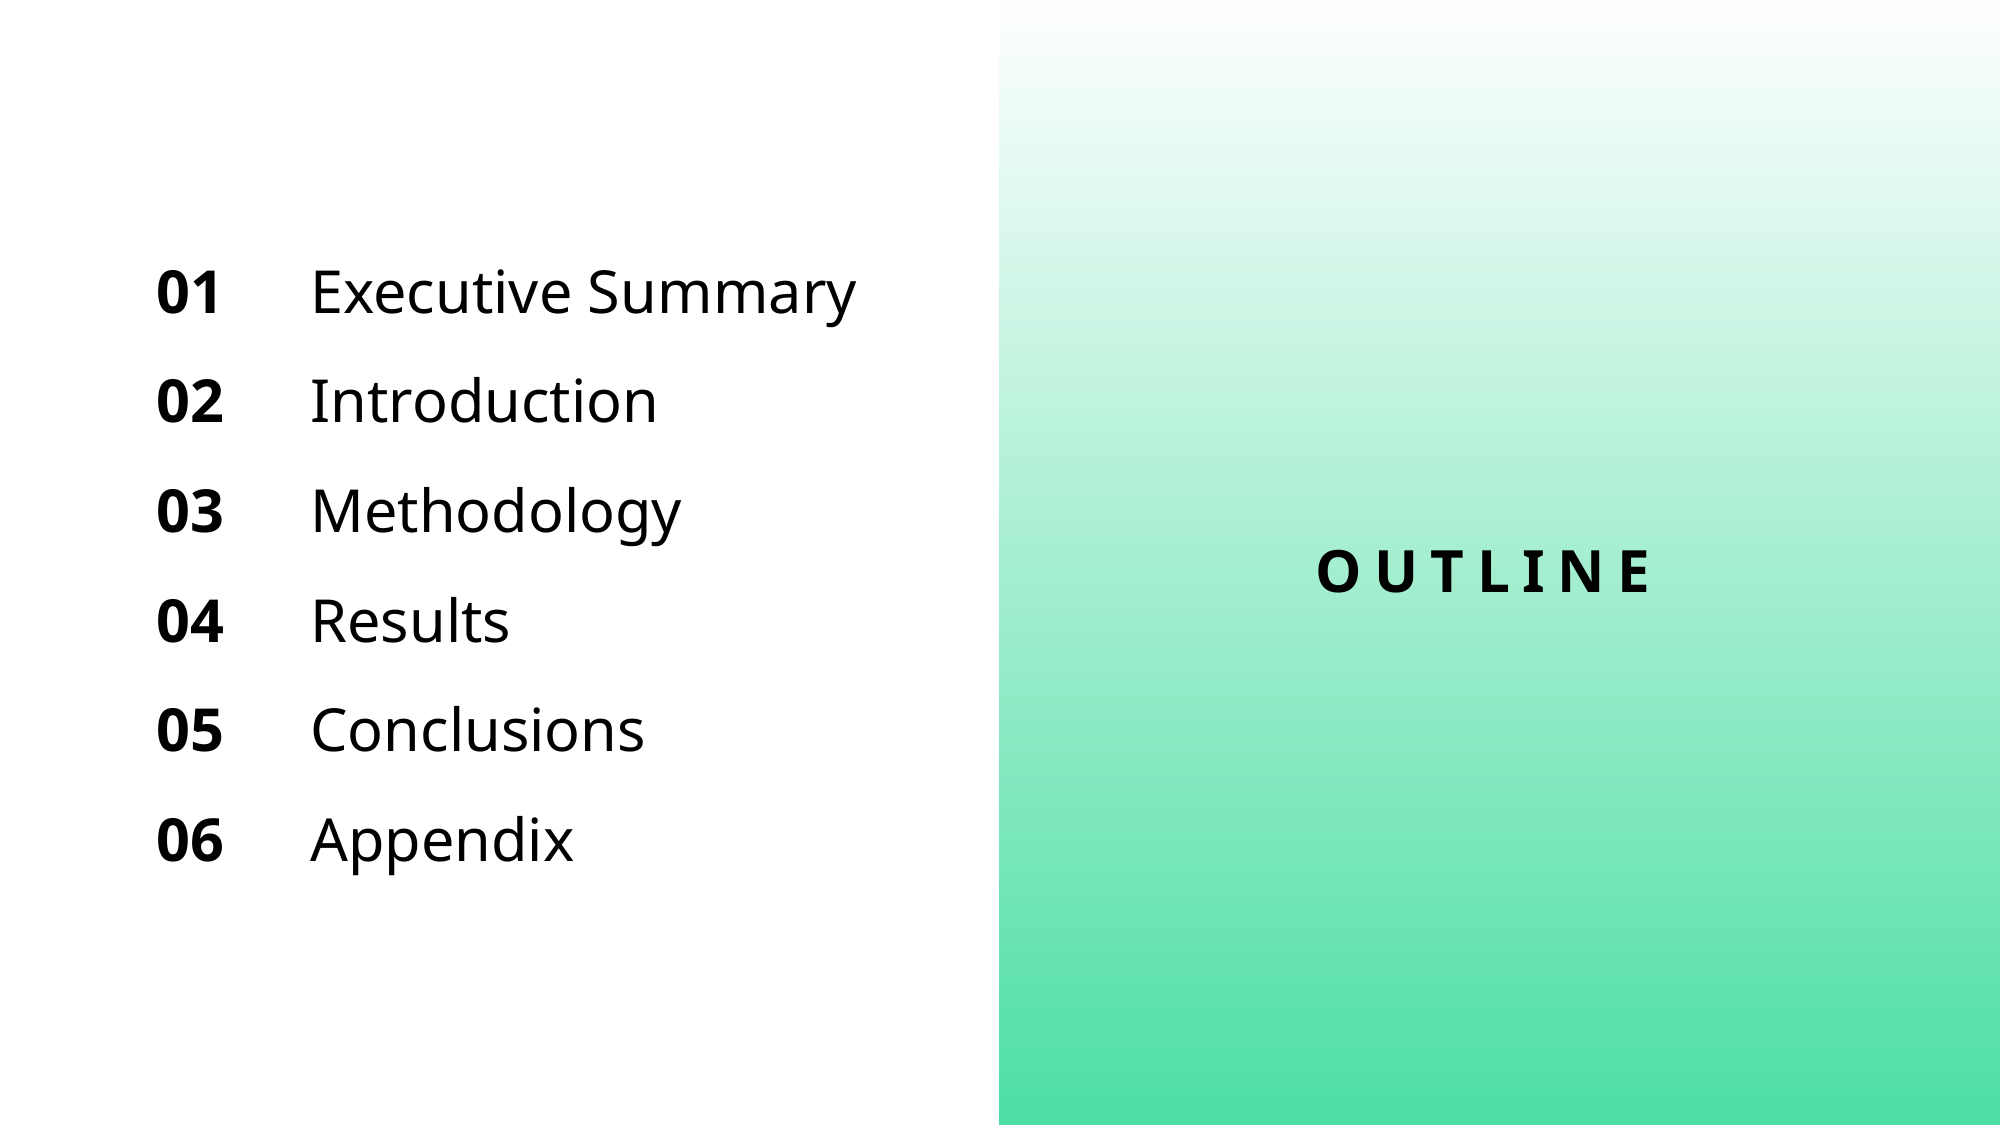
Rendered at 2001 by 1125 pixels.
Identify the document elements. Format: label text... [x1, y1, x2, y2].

text_box 04 [155, 582, 287, 656]
text_box Conclusions [309, 691, 845, 766]
text_box Methodology [309, 472, 845, 546]
text_box 01 [155, 253, 287, 327]
text_box [0, 0, 999, 1125]
text_box 02 [155, 362, 287, 437]
text_box 06 [155, 801, 287, 875]
text_box 05 [155, 691, 287, 766]
text_box Introduction [309, 362, 845, 437]
text_box 03 [155, 472, 287, 546]
text_box Executive Summary [309, 253, 845, 327]
text_box Appendix [309, 801, 845, 875]
text_box Results [309, 582, 845, 656]
title OutLine [1198, 312, 1796, 812]
text_box [999, 0, 2000, 1125]
